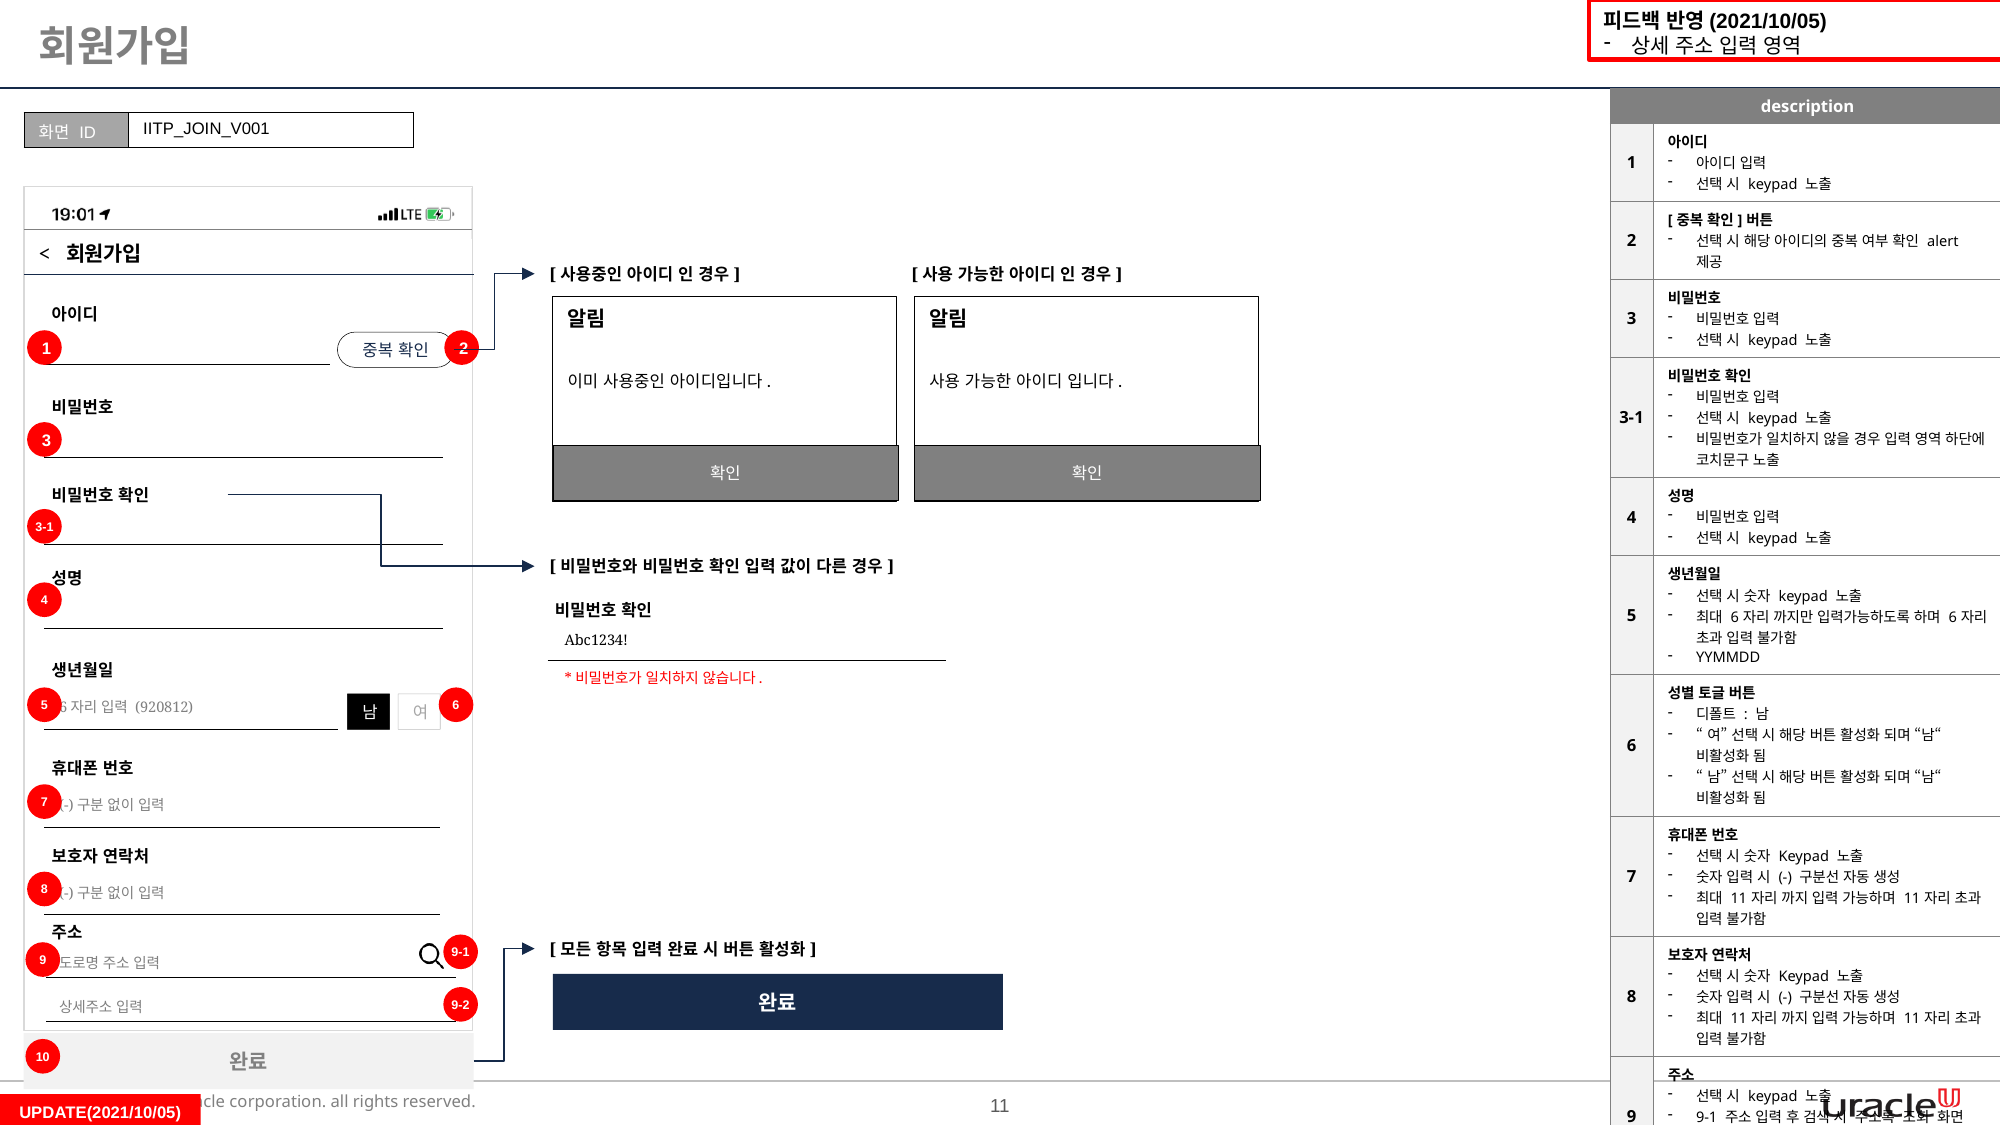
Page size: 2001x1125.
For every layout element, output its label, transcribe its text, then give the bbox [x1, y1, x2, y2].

table_cell 3-1 [1611, 358, 1653, 477]
text_box (-)구분 없이 입력 [51, 788, 236, 821]
table_cell 비밀번호 비밀번호 입력 선택 시 keypad 노출 [1654, 280, 2000, 357]
text_box 알림 [914, 298, 1213, 339]
table_cell 1 [1611, 124, 1653, 201]
table_cell 2 [1611, 202, 1653, 279]
text_box < 회원가입 [23, 233, 474, 273]
picture [418, 943, 445, 969]
text_box 도로명 주소 입력 [55, 946, 236, 976]
text_box 여 [395, 691, 443, 732]
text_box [453, 273, 535, 350]
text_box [227, 494, 535, 567]
text_box 9 [23, 939, 63, 980]
text_box 중복 확인 [335, 329, 451, 370]
text_box [사용중인 아이디 인 경우] [534, 256, 896, 292]
picture [25, 187, 472, 229]
table_cell 8 [1611, 937, 1653, 1056]
text_box 상세주소 입력 [44, 990, 236, 1023]
text_box Abc1234! [549, 623, 741, 656]
table_header IITP_JOIN_V001 [129, 113, 413, 147]
table_cell 주소 선택 시 keypad 노출 9-1 주소 입력 후 검색 시 주소록 조회 화면 이동 9-2 상세 주소 입력 [1654, 1057, 2000, 1125]
text_box 휴대폰 번호 [36, 750, 228, 786]
text_box 피드백 반영(2021/10/05) 상세 주소 입력 영역 [1587, 0, 2000, 62]
text_box 완료 [551, 972, 1005, 1032]
table_header 화면 ID [25, 113, 128, 147]
text_box [사용 가능한 아이디 인 경우] [896, 256, 1277, 292]
text_box 이미 사용중인 아이디입니다. [552, 363, 897, 399]
table_cell 생년월일 선택 시 숫자 keypad 노출 최대 6자리 까지만 입력가능하도록 하며 6자리 초과 입력 불가함 YYMMDD [1654, 556, 2000, 674]
text_box 7 [24, 781, 65, 822]
text_box 완료 [21, 1031, 476, 1091]
text_box [모든 항목 입력 완료 시 버튼 활성화] [534, 931, 915, 966]
list 회원가입 [23, 4, 1979, 85]
text_box 9-1 [443, 932, 480, 972]
text_box 4 [24, 580, 65, 620]
text_box 6 [436, 685, 476, 725]
text_box 사용 가능한 아이디 입니다. [914, 363, 1259, 399]
text_box *비밀번호가 일치하지 않습니다. [549, 668, 871, 695]
table_cell 9 [1611, 1057, 1653, 1125]
table_cell 6 [1611, 675, 1653, 816]
text_box 생년월일 [36, 652, 228, 688]
table_cell 5 [1611, 556, 1653, 674]
text_box 비밀번호 [36, 389, 228, 425]
text_box 10 [23, 1036, 63, 1076]
text_box 8 [24, 869, 65, 909]
text_box 알림 [552, 298, 851, 339]
text_box 주소 [36, 914, 228, 946]
text_box 확인 [912, 443, 1262, 503]
text_box [912, 294, 1261, 443]
table_cell 7 [1611, 817, 1653, 936]
table_cell 비밀번호 확인 비밀번호 입력 선택 시 keypad 노출 비밀번호가 일치하지 않을 경우 입력 영역 하단에 코치문구 노출 [1654, 358, 2000, 477]
text_box 성명 [36, 560, 228, 596]
table_cell 3 [1611, 280, 1653, 357]
table_cell 아이디 아이디 입력 선택 시 keypad 노출 [1654, 124, 2000, 201]
text_box [비밀번호와 비밀번호 확인 입력 값이 다른 경우] [534, 548, 915, 584]
text_box 보호자 연락처 [36, 838, 228, 873]
text_box 5 [24, 685, 65, 725]
table_cell 4 [1611, 478, 1653, 555]
table_cell 성별 토글 버튼 디폴트 : 남 “여” 선택 시 해당 버튼 활성화 되며 “남“ 비활성화 됨 “남” 선택 시 해당 버튼 활성화 되며 “남“ 비활성화 됨 [1654, 675, 2000, 816]
text_box 비밀번호 확인 [540, 592, 731, 628]
table_cell [중복 확인]버튼 선택 시 해당 아이디의 중복 여부 확인 alert 제공 [1654, 202, 2000, 279]
table_cell 휴대폰 번호 선택 시 숫자 Keypad 노출 숫자 입력 시 (-) 구분선 자동 생성 최대 11자리 까지 입력 가능하며 11자리 초과 입력 불가함 [1654, 817, 2000, 936]
table_header description [1611, 89, 2000, 123]
text_box 9-2 [441, 984, 468, 1025]
text_box 3-1 [24, 506, 65, 546]
text_box 6자리 입력 (920812) [52, 690, 236, 724]
text_box 1 [24, 327, 65, 368]
text_box 아이디 [36, 296, 228, 332]
text_box 남 [345, 691, 392, 732]
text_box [473, 948, 535, 1062]
text_box [550, 294, 899, 443]
table_cell 성명 비밀번호 입력 선택 시 keypad 노출 [1654, 478, 2000, 555]
text_box 3 [24, 419, 65, 459]
text_box 2 [442, 333, 479, 368]
table_cell 보호자 연락처 선택 시 숫자 Keypad 노출 숫자 입력 시 (-) 구분선 자동 생성 최대 11자리 까지 입력 가능하며 11자리 초과 입력 불가함 [1654, 937, 2000, 1056]
text_box 확인 [550, 443, 900, 503]
text_box UPDATE(2021/10/05) [0, 1092, 203, 1125]
text_box 비밀번호 확인 [36, 476, 228, 512]
text_box (-)구분 없이 입력 [50, 876, 236, 909]
